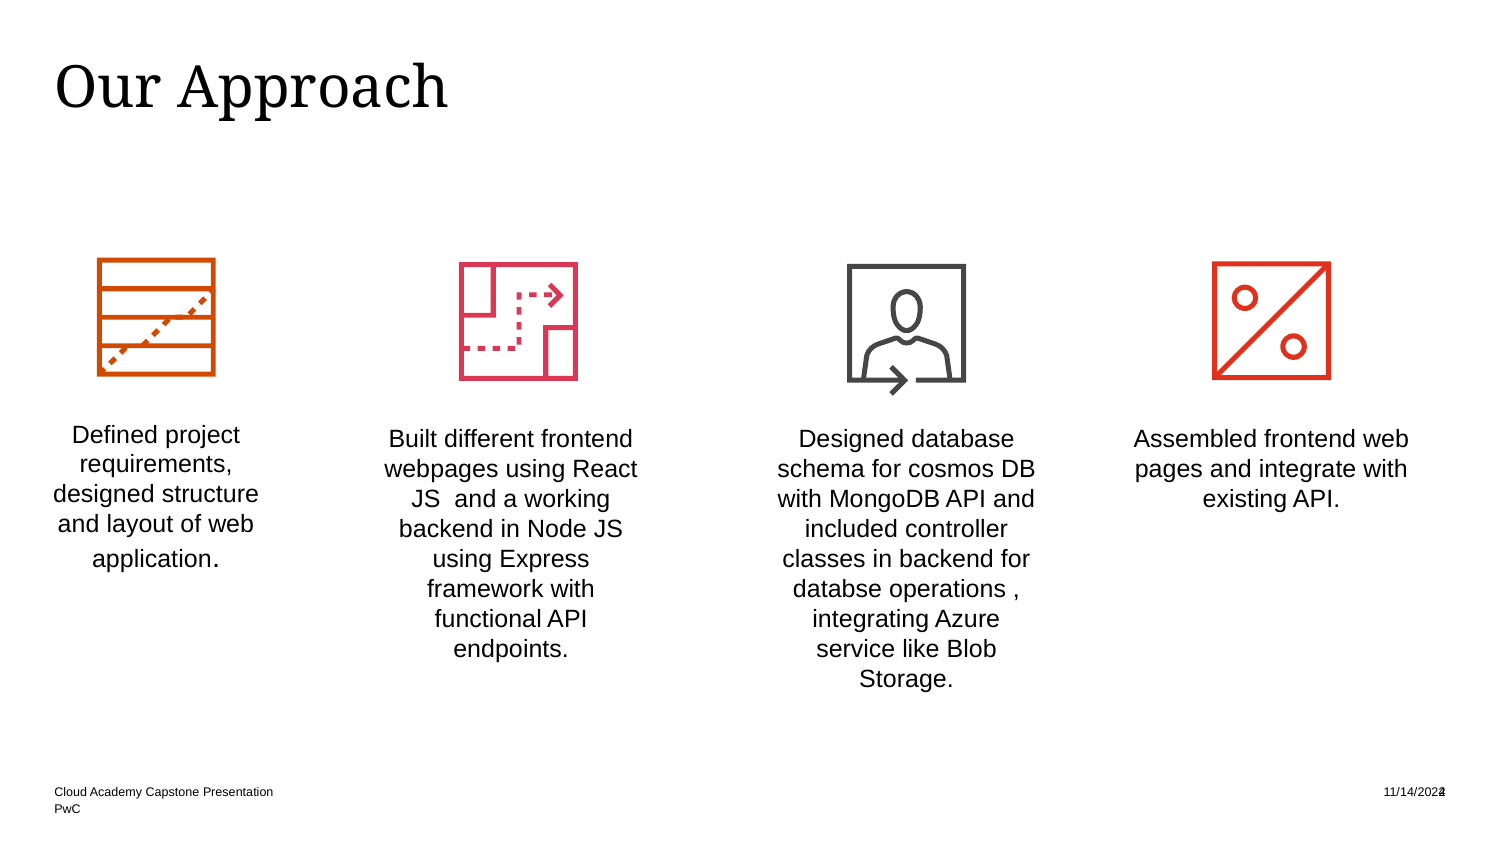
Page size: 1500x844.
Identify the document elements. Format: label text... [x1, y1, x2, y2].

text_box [458, 261, 579, 382]
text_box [1211, 260, 1332, 381]
list Defined project requirements, designed structure and layout of web application. [36, 418, 277, 756]
title Our Approach [54, 59, 1446, 163]
list Designed database schema for cosmos DB with MongoDB API and included controller classes in backend for databse operations , integrating Azure service like Blob Storage. [772, 423, 1042, 760]
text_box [96, 257, 216, 377]
slide_number 4 [1011, 782, 1446, 800]
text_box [846, 263, 967, 396]
list Built different frontend webpages using React JS and a working backend in Node JS using Express framework with functional API endpoints. [383, 423, 639, 760]
list Assembled frontend web pages and integrate with existing API. [1131, 423, 1413, 760]
